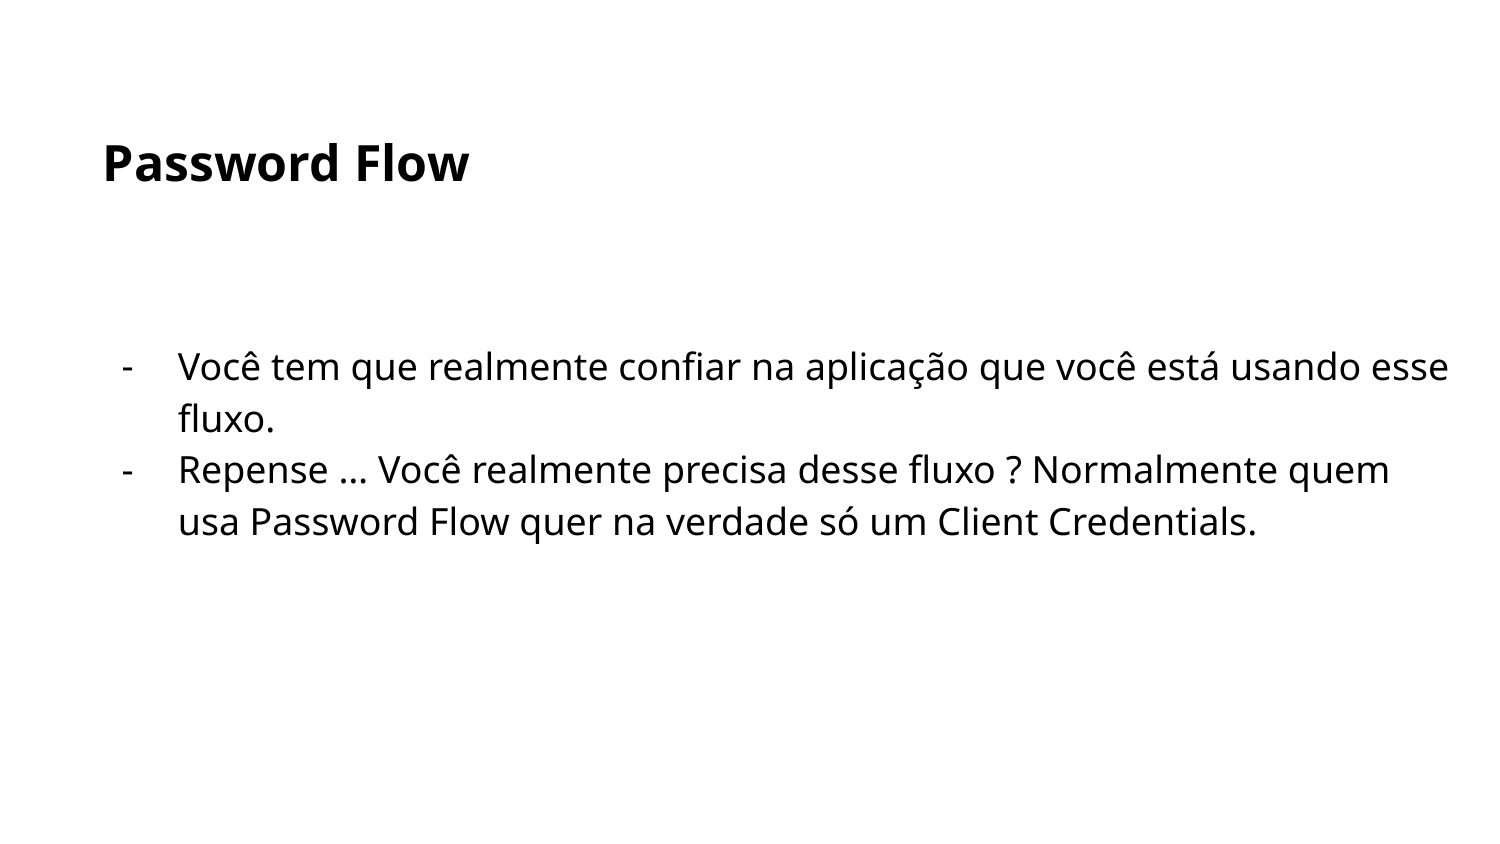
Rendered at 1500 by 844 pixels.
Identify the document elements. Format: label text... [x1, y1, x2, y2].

title Password Flow [87, 116, 1361, 242]
title Você tem que realmente confiar na aplicação que você está usando esse fluxo. Repense … Você realmente precisa desse fluxo ? Normalmente quem usa Password Flow quer na verdade só um Client Credentials. [87, 242, 1476, 746]
